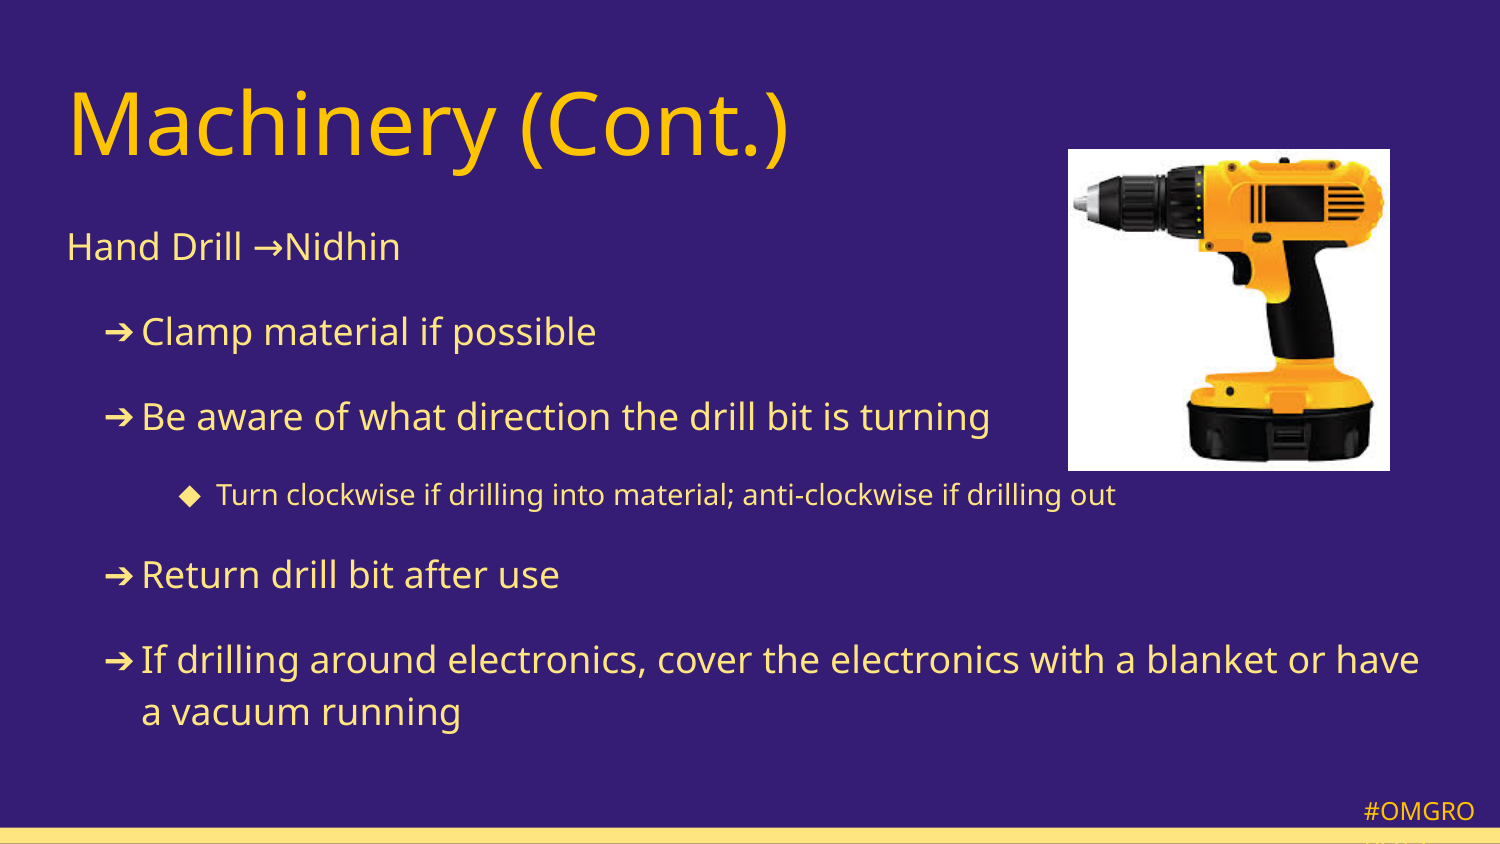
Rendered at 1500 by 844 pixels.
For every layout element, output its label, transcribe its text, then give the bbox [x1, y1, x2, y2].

picture [1068, 149, 1390, 471]
title Machinery (Cont.) [51, 51, 1449, 189]
list Hand Drill →Nidhin Clamp material if possible Be aware of what direction the drill bit is turning Turn clockwise if drilling into material; anti-clockwise if drilling out Return drill bit after use If drilling around electronics, cover the electronics with a blanket or have a vacuum running [51, 200, 1449, 752]
